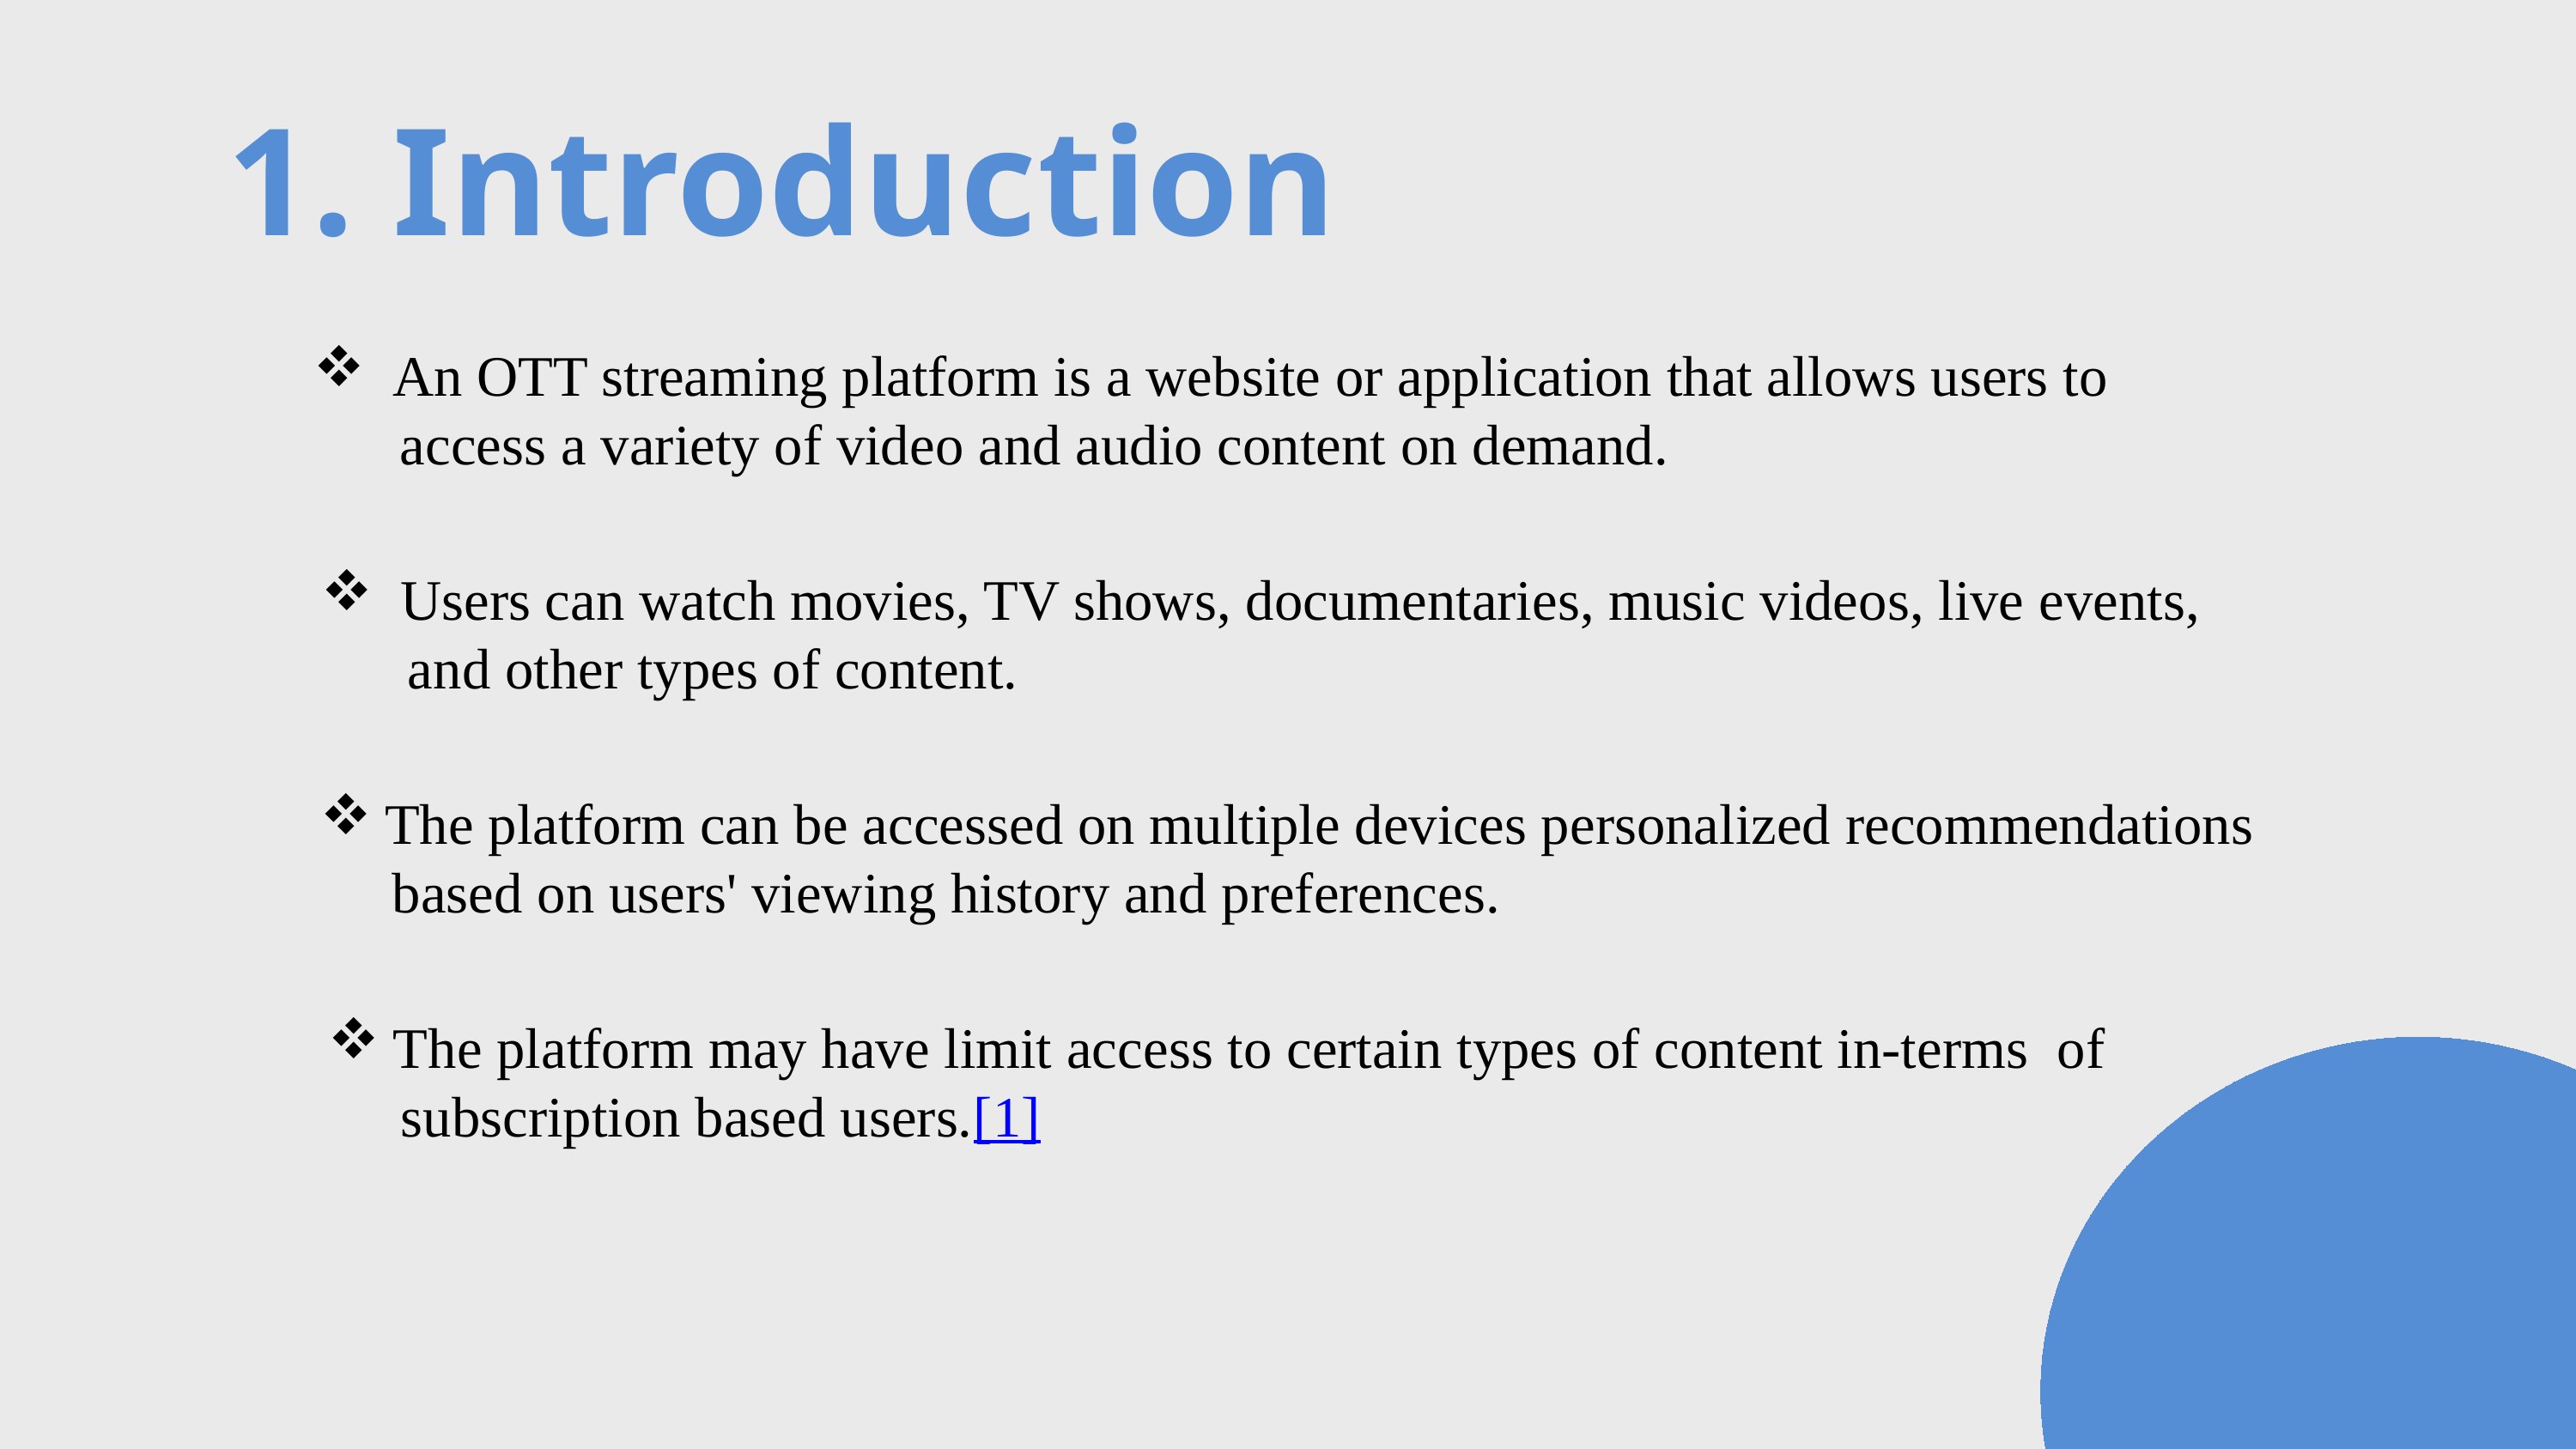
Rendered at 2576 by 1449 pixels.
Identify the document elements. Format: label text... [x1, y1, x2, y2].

text_box The platform can be accessed on multiple devices personalized recommendations based on users' viewing history and preferences. [307, 780, 2284, 931]
text_box 1. Introduction [227, 67, 1473, 266]
text_box Users can watch movies, TV shows, documentaries, music videos, live events, and other types of content. [308, 556, 2231, 706]
text_box [2040, 1037, 2576, 1449]
text_box The platform may have limit access to certain types of content in-terms of subscription based users.[1] [316, 1004, 2136, 1155]
text_box An OTT streaming platform is a website or application that allows users to access a variety of video and audio content on demand. [301, 331, 2138, 482]
